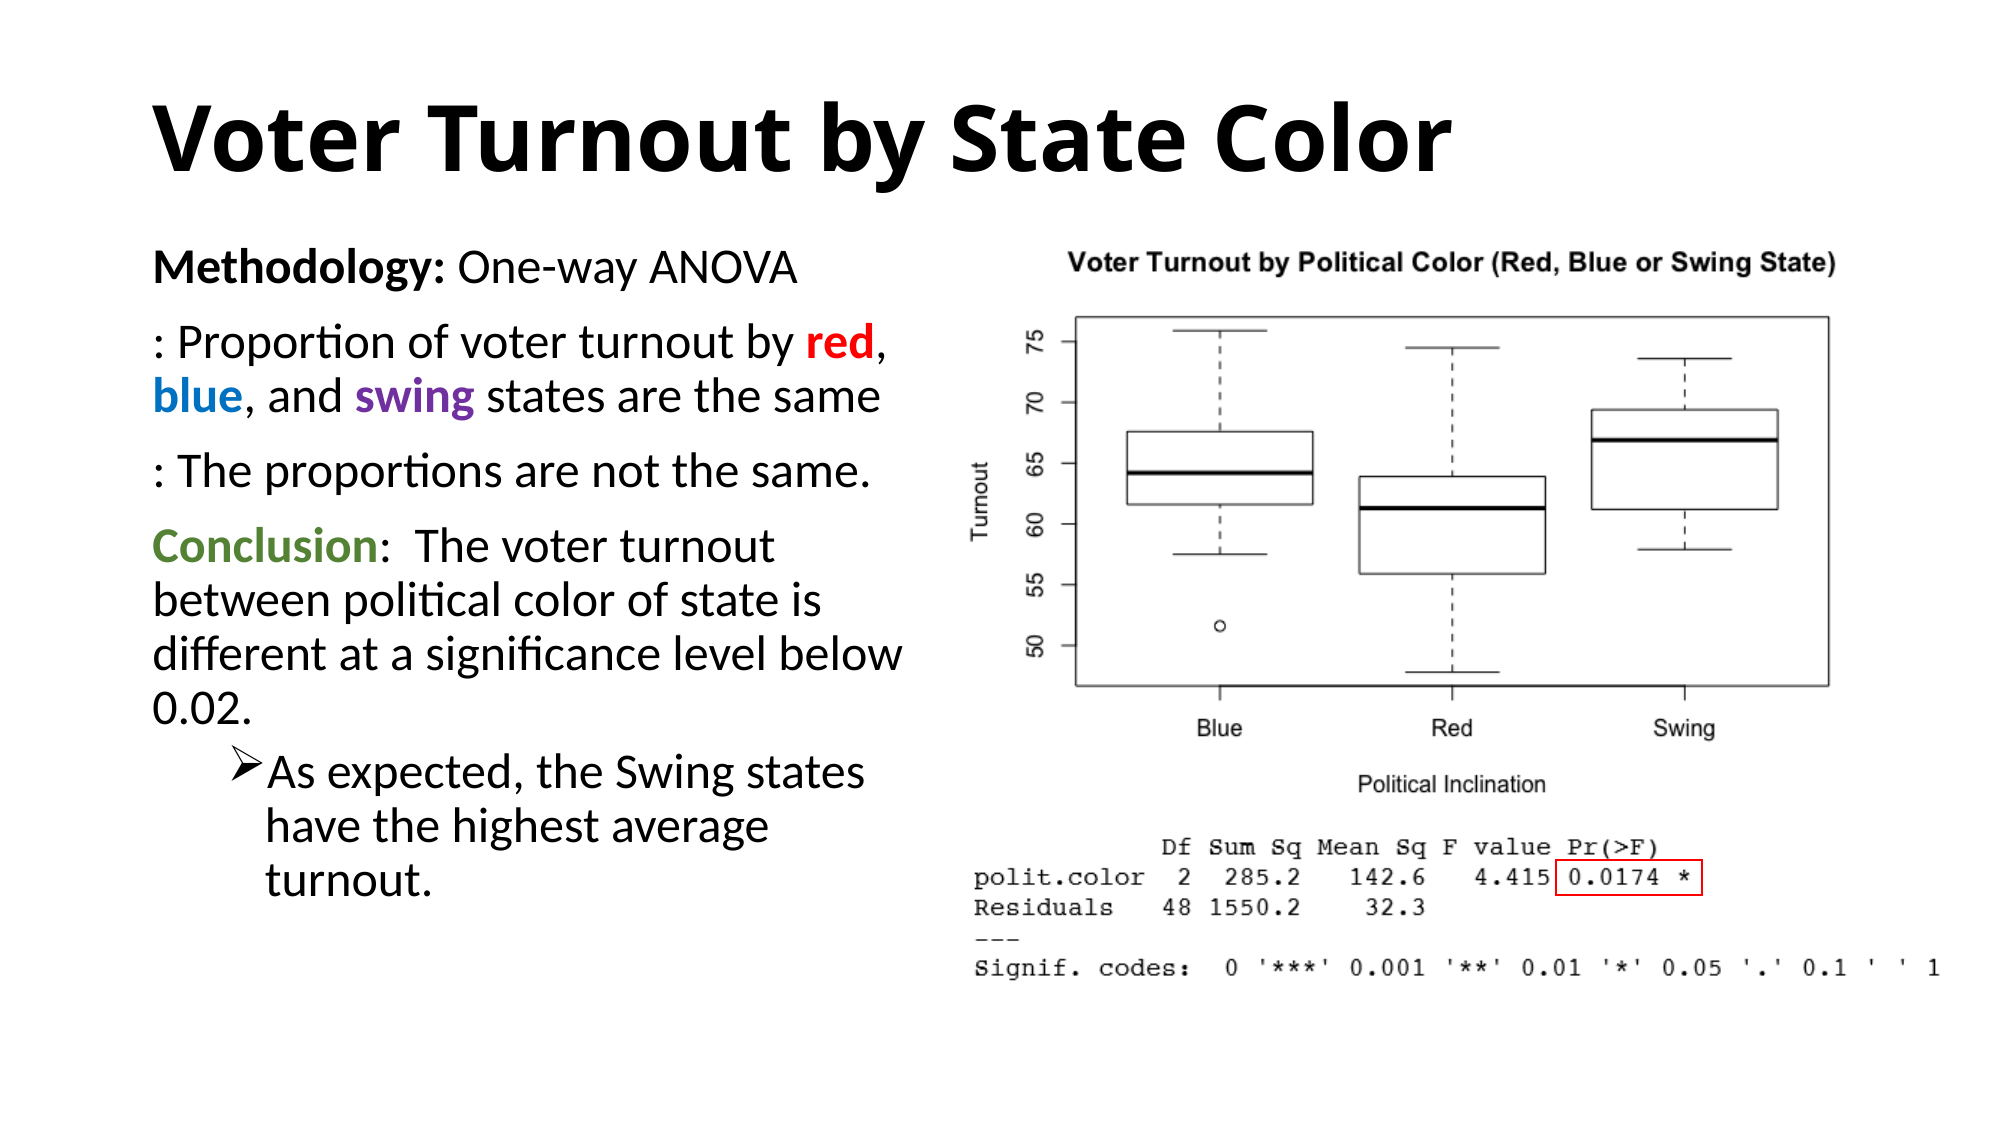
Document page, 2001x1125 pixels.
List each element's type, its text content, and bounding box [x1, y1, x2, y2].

title Voter Turnout by State Color [137, 69, 1863, 214]
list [962, 204, 1887, 827]
picture [962, 826, 1961, 994]
